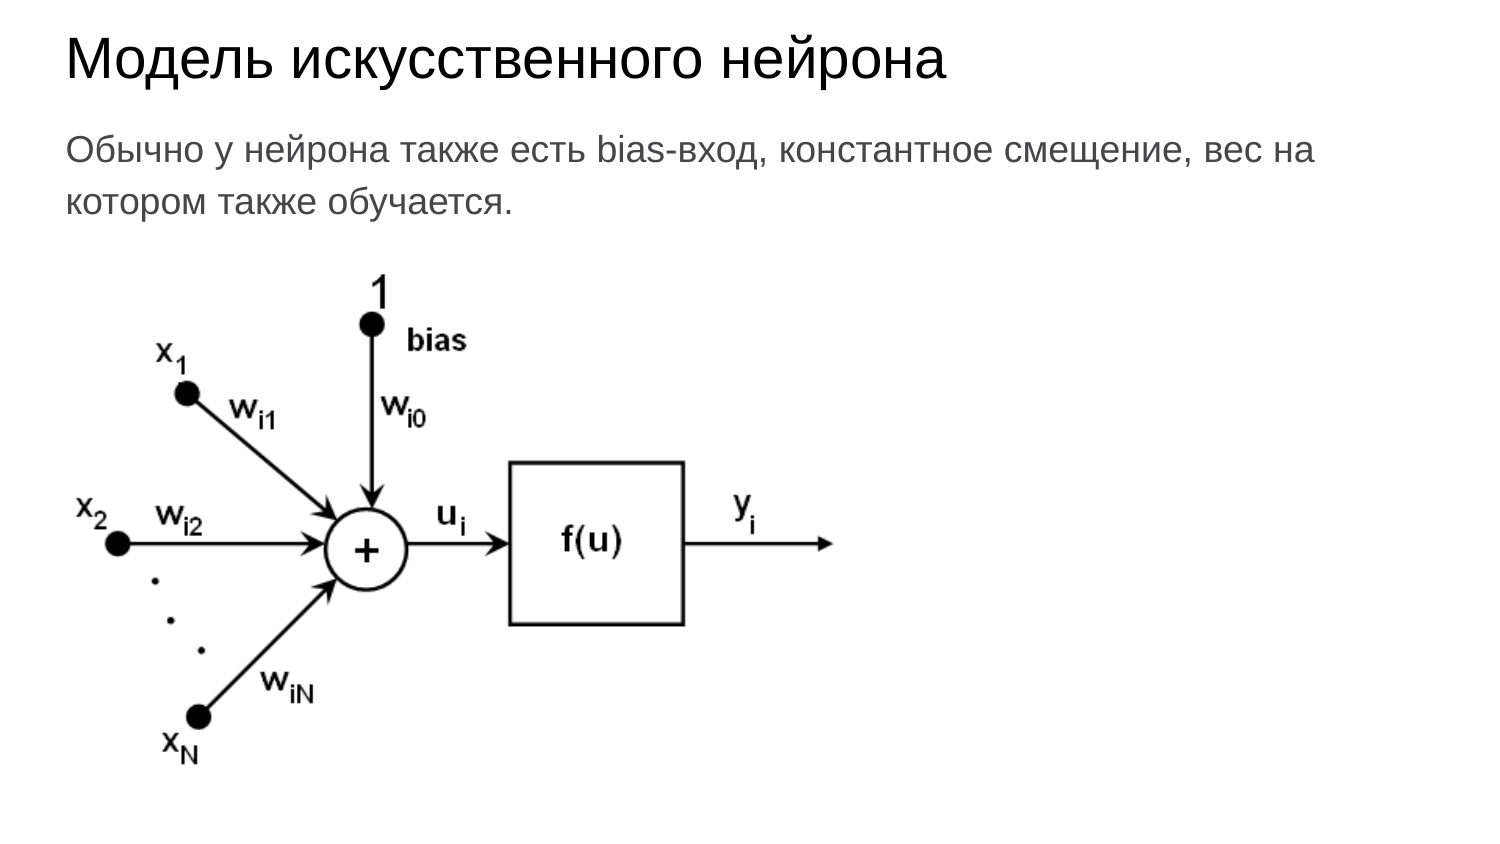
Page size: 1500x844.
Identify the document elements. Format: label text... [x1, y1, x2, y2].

title Модель искусственного нейрона [51, 0, 1449, 111]
list Обычно у нейрона также есть bias-вход, константное смещение, вес на котором также обучается. [51, 111, 1449, 750]
picture [65, 262, 845, 777]
